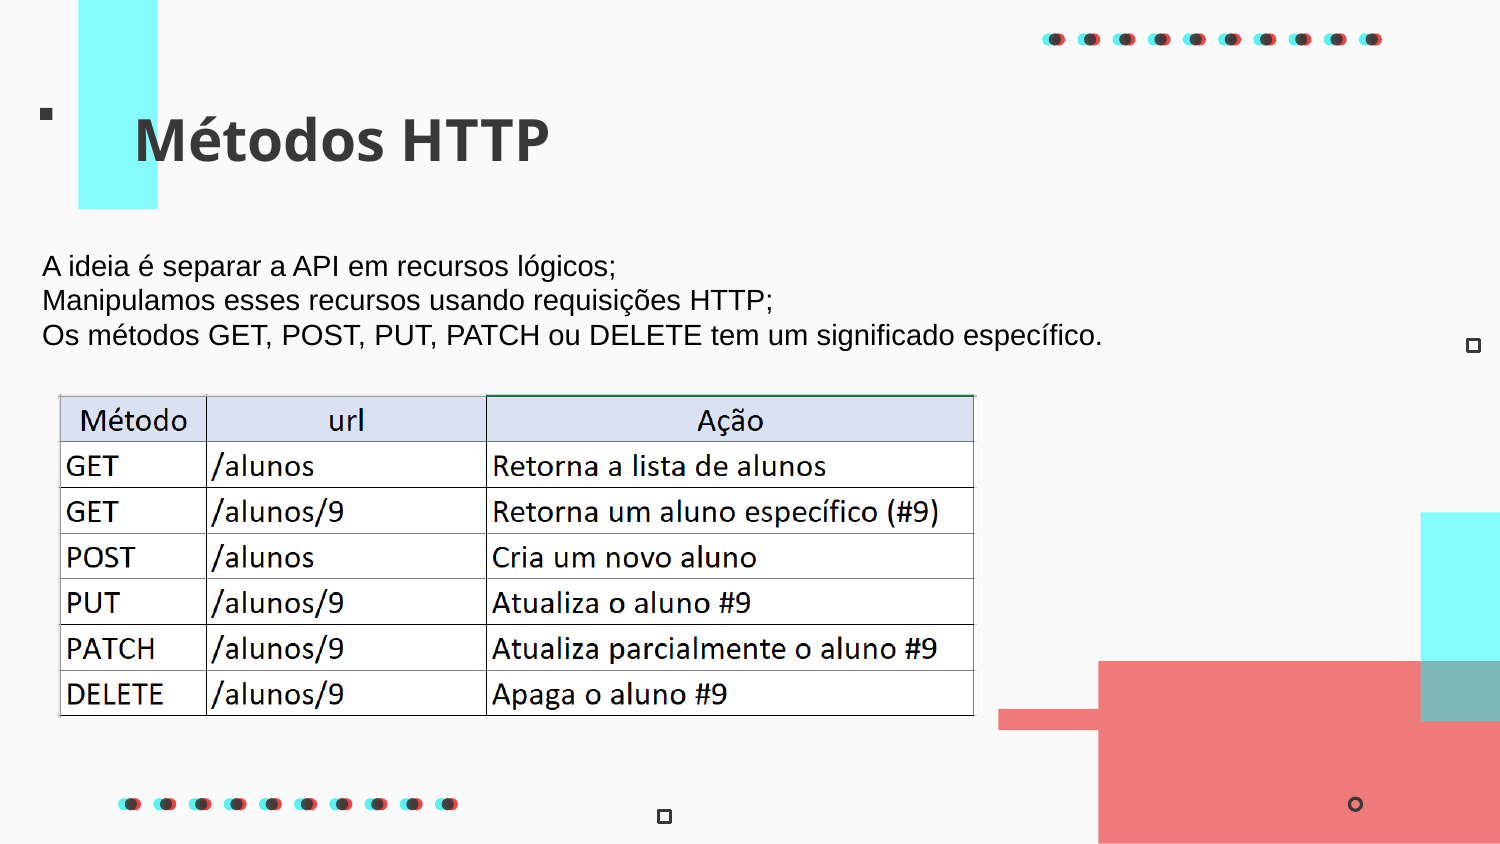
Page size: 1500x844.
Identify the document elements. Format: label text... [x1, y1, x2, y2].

text_box A ideia é separar a API em recursos lógicos; Manipulamos esses recursos usando requisições HTTP; Os métodos GET, POST, PUT, PATCH ou DELETE tem um significado específico. [26, 231, 1473, 367]
picture [58, 394, 977, 718]
title Métodos HTTP [118, 88, 1382, 182]
